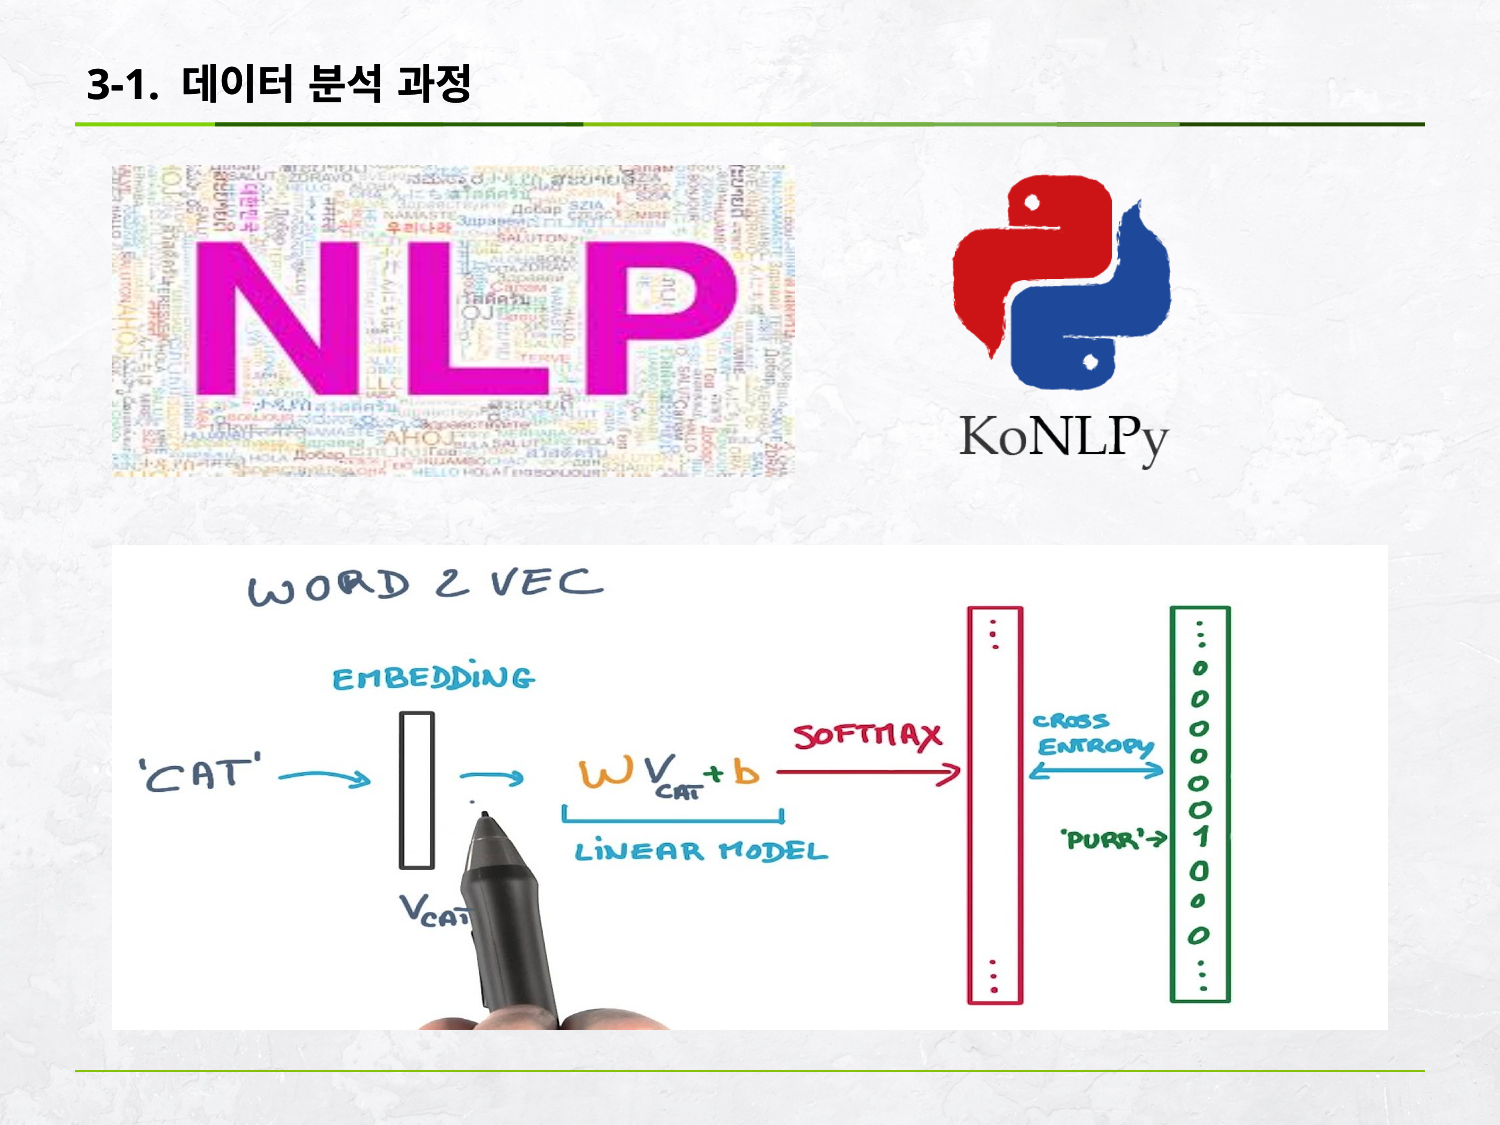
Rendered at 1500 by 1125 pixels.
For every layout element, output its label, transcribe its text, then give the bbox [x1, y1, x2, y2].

picture [0, 0, 1500, 1125]
text_box 3-1. 데이터 분석 과정 [71, 42, 1444, 123]
